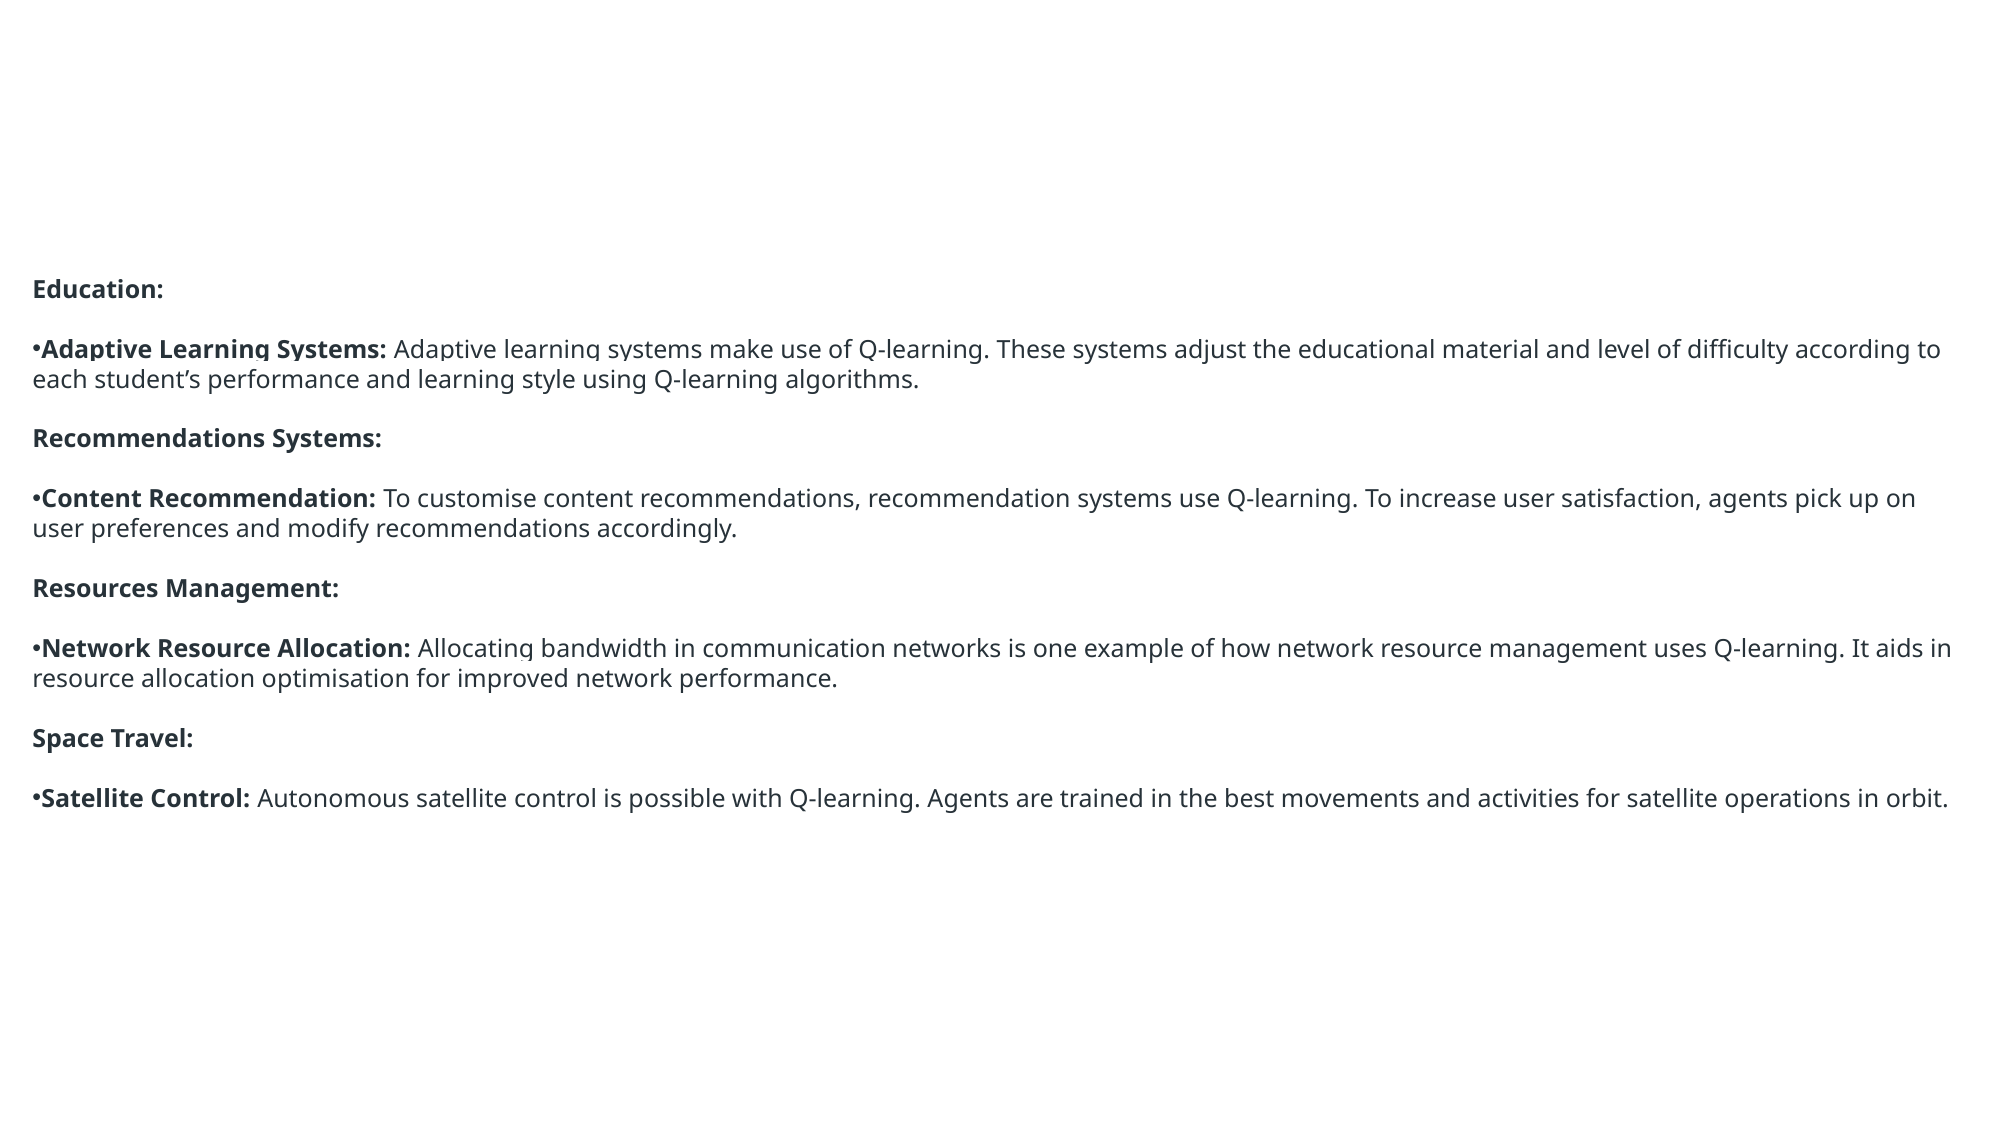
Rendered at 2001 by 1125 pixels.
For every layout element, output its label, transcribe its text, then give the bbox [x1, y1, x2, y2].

text_box Education: Adaptive Learning Systems: Adaptive learning systems make use of Q-learning. These systems adjust the educational material and level of difficulty according to each student’s performance and learning style using Q-learning algorithms. Recommendations Systems: Content Recommendation: To customise content recommendations, recommendation systems use Q-learning. To increase user satisfaction, agents pick up on user preferences and modify recommendations accordingly. Resources Management: Network Resource Allocation: Allocating bandwidth in communication networks is one example of how network resource management uses Q-learning. It aids in resource allocation optimisation for improved network performance. Space Travel: Satellite Control: Autonomous satellite control is possible with Q-learning. Agents are trained in the best movements and activities for satellite operations in orbit. [17, 265, 1983, 820]
